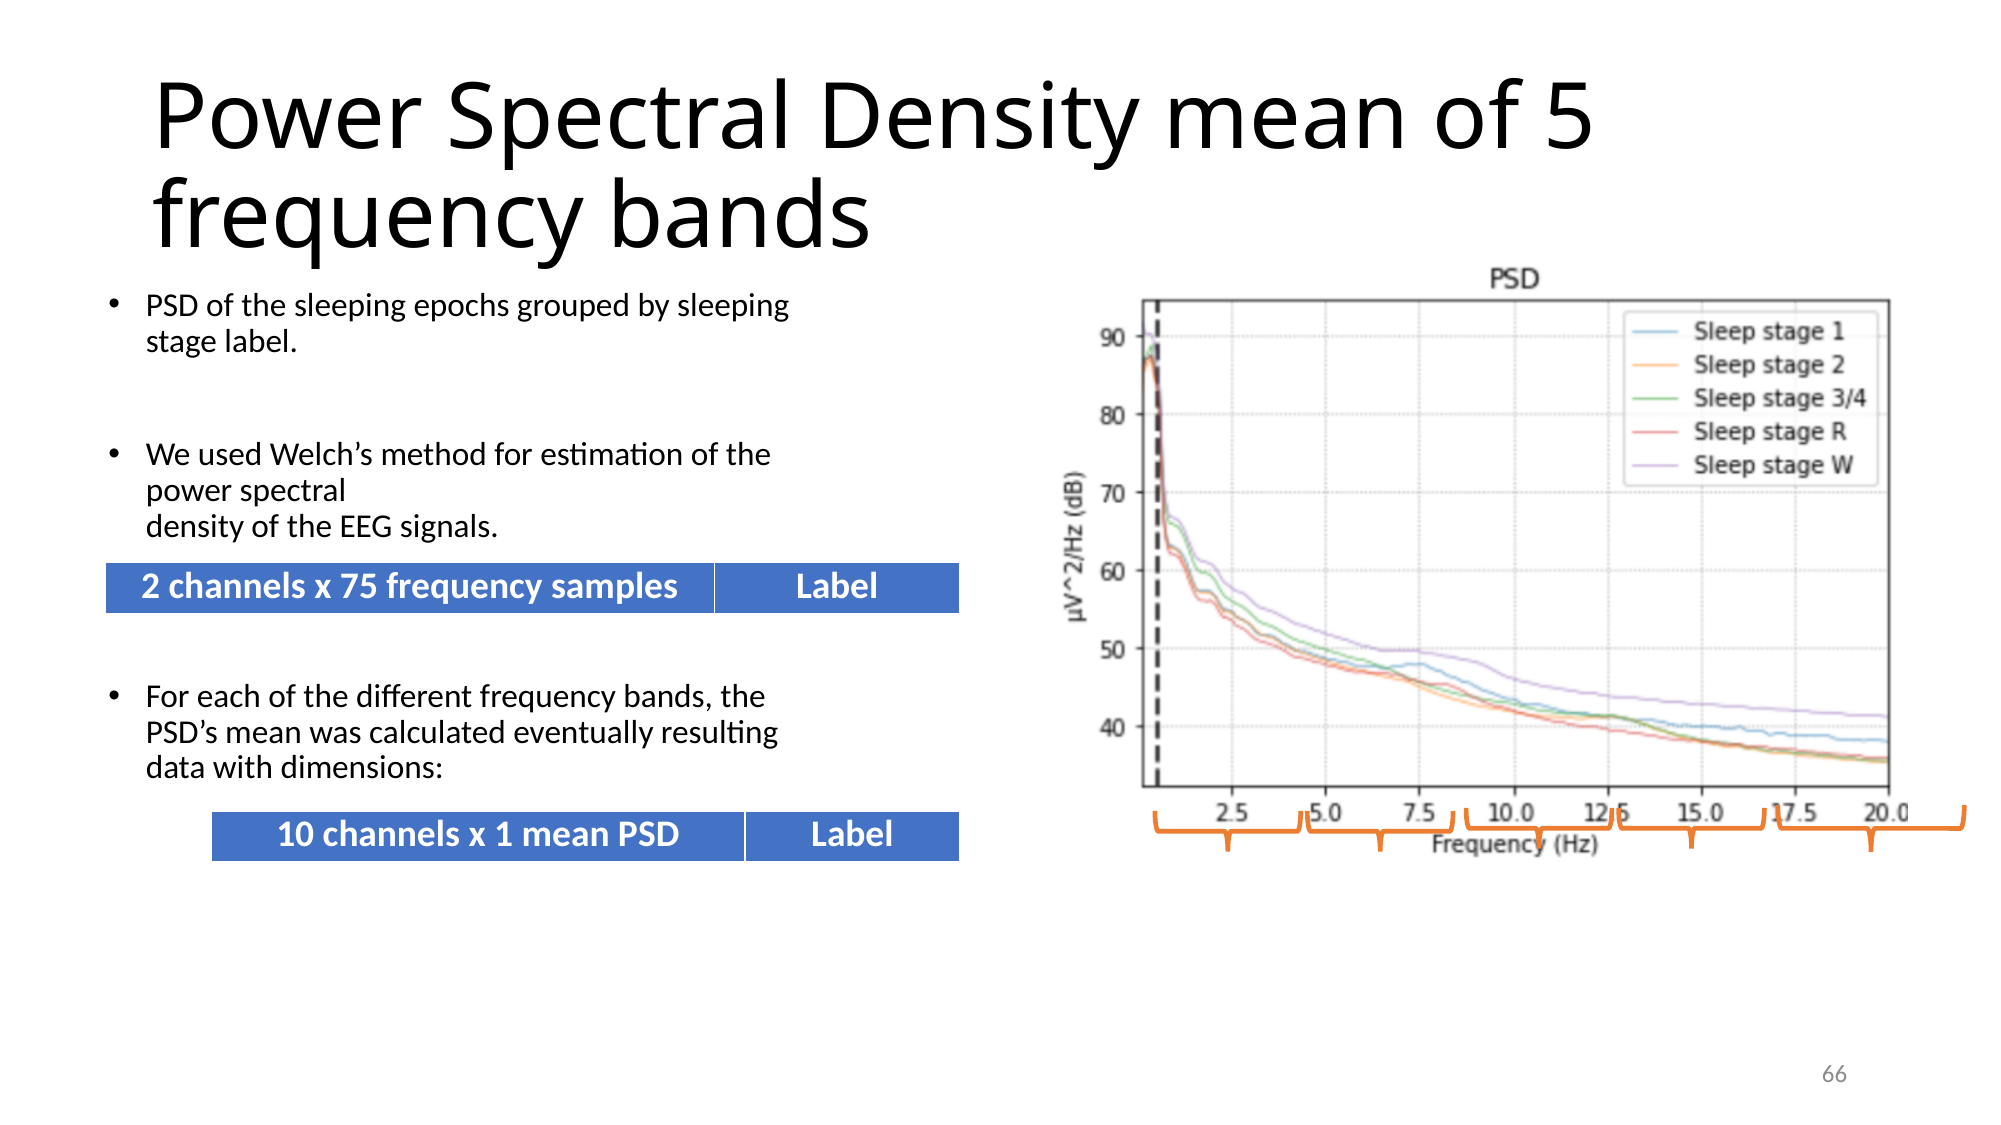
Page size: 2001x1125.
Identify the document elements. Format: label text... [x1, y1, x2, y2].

text_box [1908, 805, 1965, 829]
table_header 10 channels x 1 mean PSD [212, 812, 744, 861]
table_header Label [746, 812, 959, 861]
table_header 2 channels x 75 frequency samples [106, 563, 714, 613]
table_header Label [715, 563, 959, 613]
list PSD of the sleeping epochs grouped by sleeping stage label. We used Welch’s method for estimation of the power spectral density of the EEG signals. For each of the different frequency bands, the PSD’s mean was calculated eventually resulting data with dimensions: [93, 280, 843, 1091]
picture [1060, 264, 1908, 861]
title Power Spectral Density mean of 5 frequency bands [137, 59, 1863, 278]
slide_number 66 [1412, 1042, 1863, 1103]
